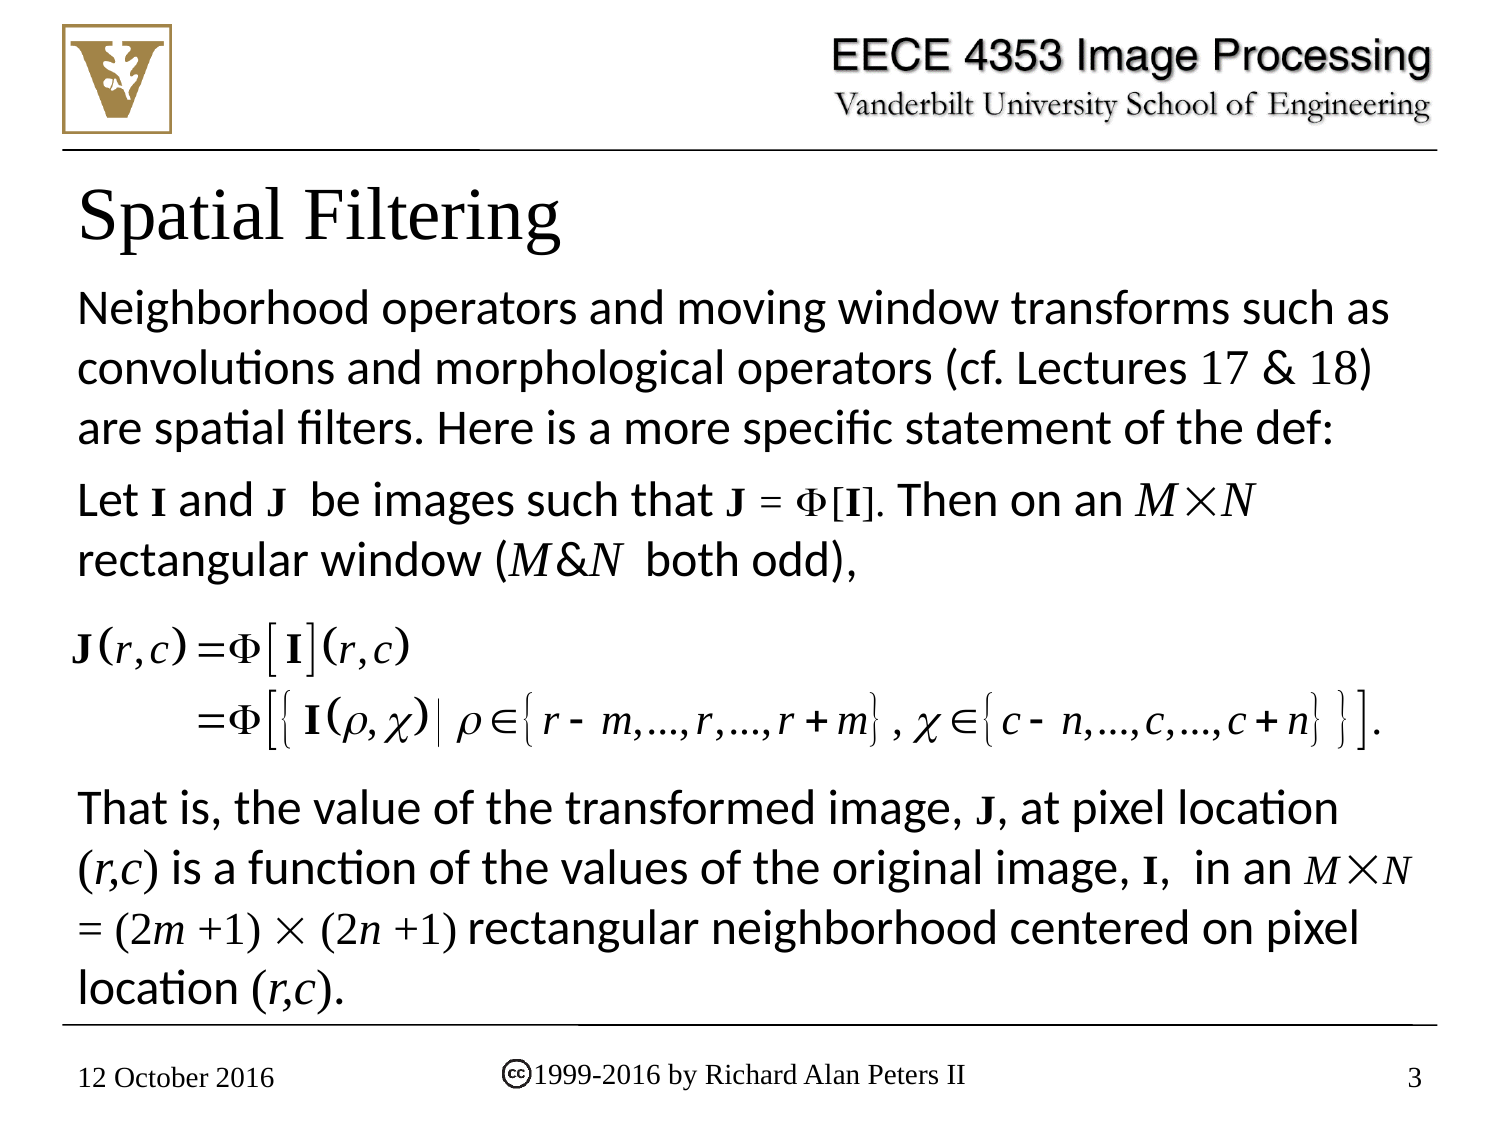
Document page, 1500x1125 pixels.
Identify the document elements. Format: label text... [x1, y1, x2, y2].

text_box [63, 619, 1388, 759]
footer 1999-2016 by Richard Alan Peters II [512, 1042, 988, 1103]
text_box Neighborhood operators and moving window transforms such as convolutions and morphological operators (cf. Lectures 17 & 18) are spatial filters. Here is a more specific statement of the def: Let I and J be images such that J =  [I]. Then on an M N rectangular window (M &N both odd), [62, 266, 1425, 594]
slide_number 3 [1087, 1045, 1438, 1106]
picture [62, 24, 172, 134]
picture [826, 25, 1436, 133]
text_box That is, the value of the transformed image, J, at pixel location (r,c) is a function of the values of the original image, I, in an M N = (2m +1)  (2n +1) rectangular neighborhood centered on pixel location (r,c). [62, 767, 1438, 1023]
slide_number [62, 1045, 413, 1106]
picture [498, 1055, 512, 1091]
title Spatial Filtering [62, 149, 588, 266]
